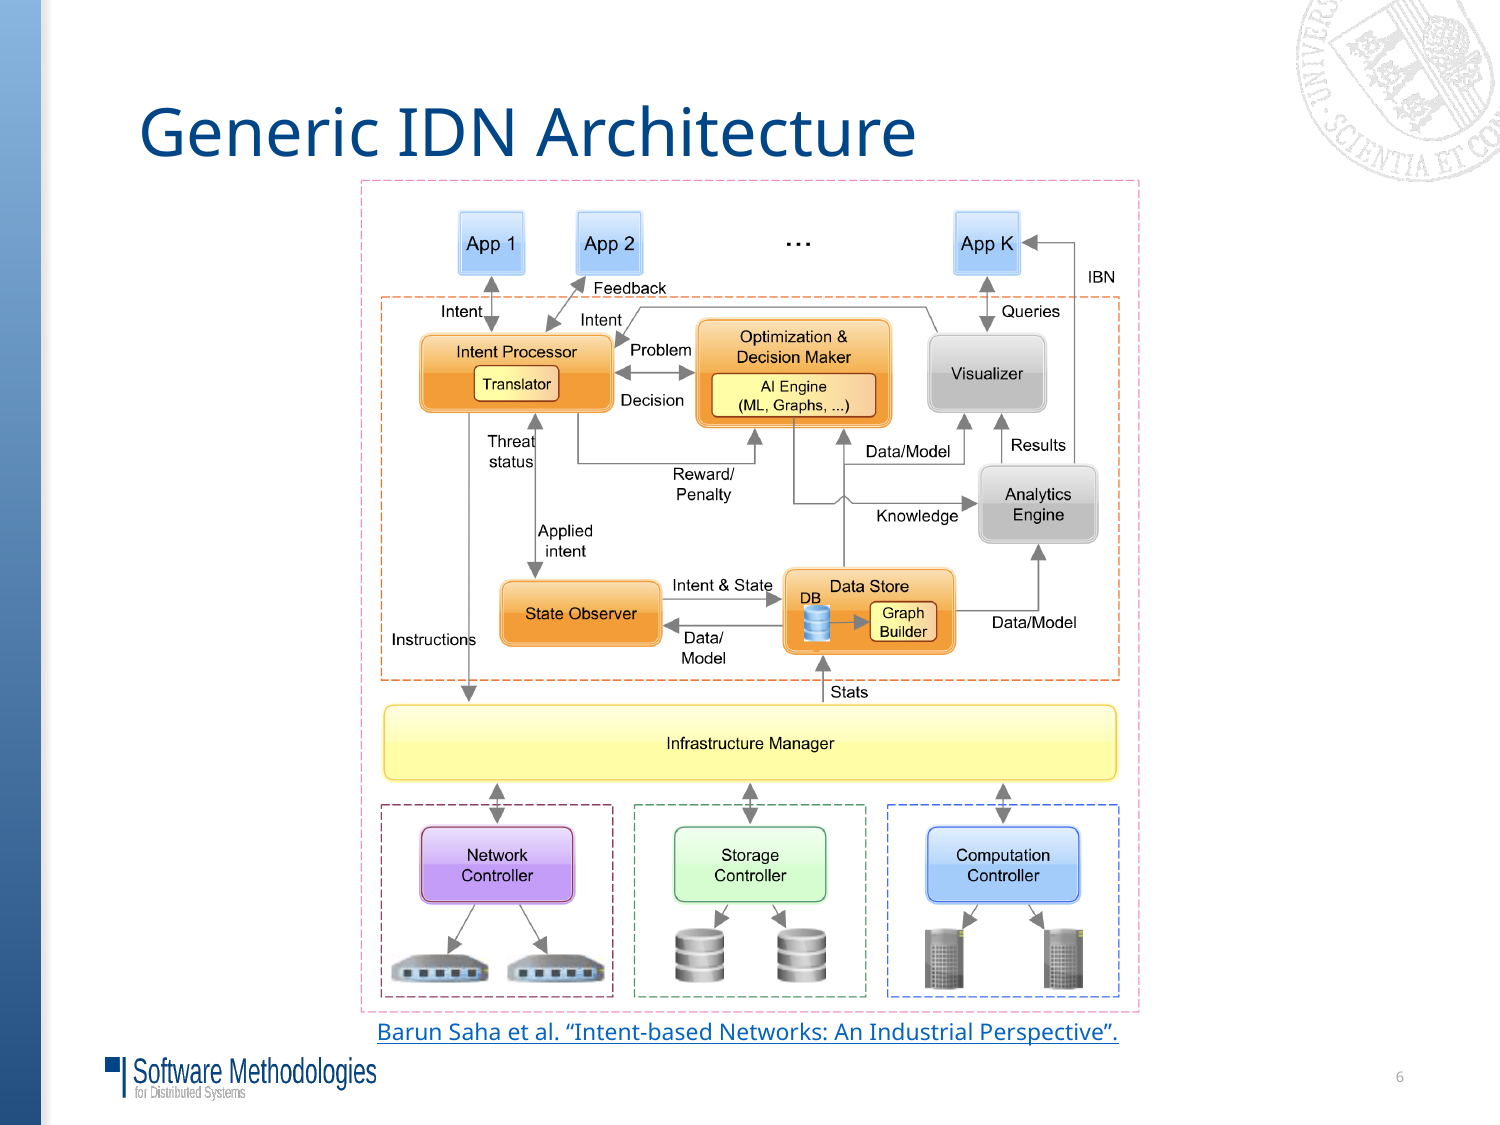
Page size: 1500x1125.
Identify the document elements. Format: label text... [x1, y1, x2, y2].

picture [105, 1057, 376, 1101]
slide_number 6 [1365, 1061, 1419, 1095]
title Generic IDN Architecture [123, 47, 1222, 179]
text_box Barun Saha et al. “Intent-based Networks: An Industrial Perspective”. [123, 1010, 1373, 1057]
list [358, 178, 1141, 1016]
